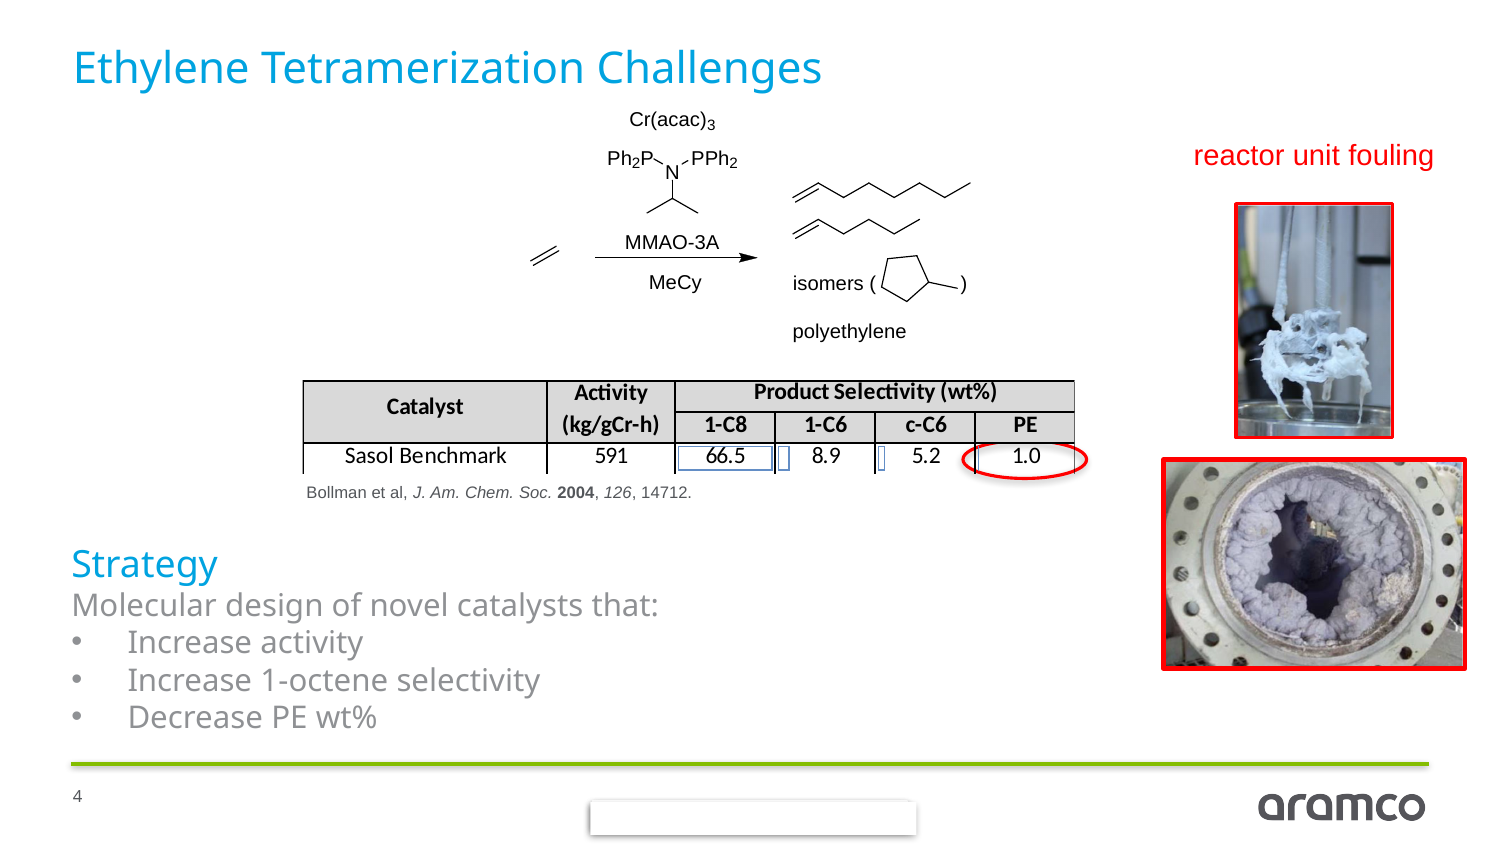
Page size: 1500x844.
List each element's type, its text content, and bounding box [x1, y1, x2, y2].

picture [1258, 774, 1433, 822]
text_box Strategy Molecular design of novel catalysts that: Increase activity Increase 1-octene selectivity Decrease PE wt% [71, 511, 1131, 806]
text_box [526, 107, 974, 354]
text_box [590, 801, 917, 836]
text_box Bollman et al, J. Am. Chem. Soc. 2004, 126, 14712. [291, 474, 957, 509]
title Ethylene Tetramerization Challenges [72, 33, 1429, 136]
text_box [302, 379, 1077, 476]
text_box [962, 128, 1464, 667]
